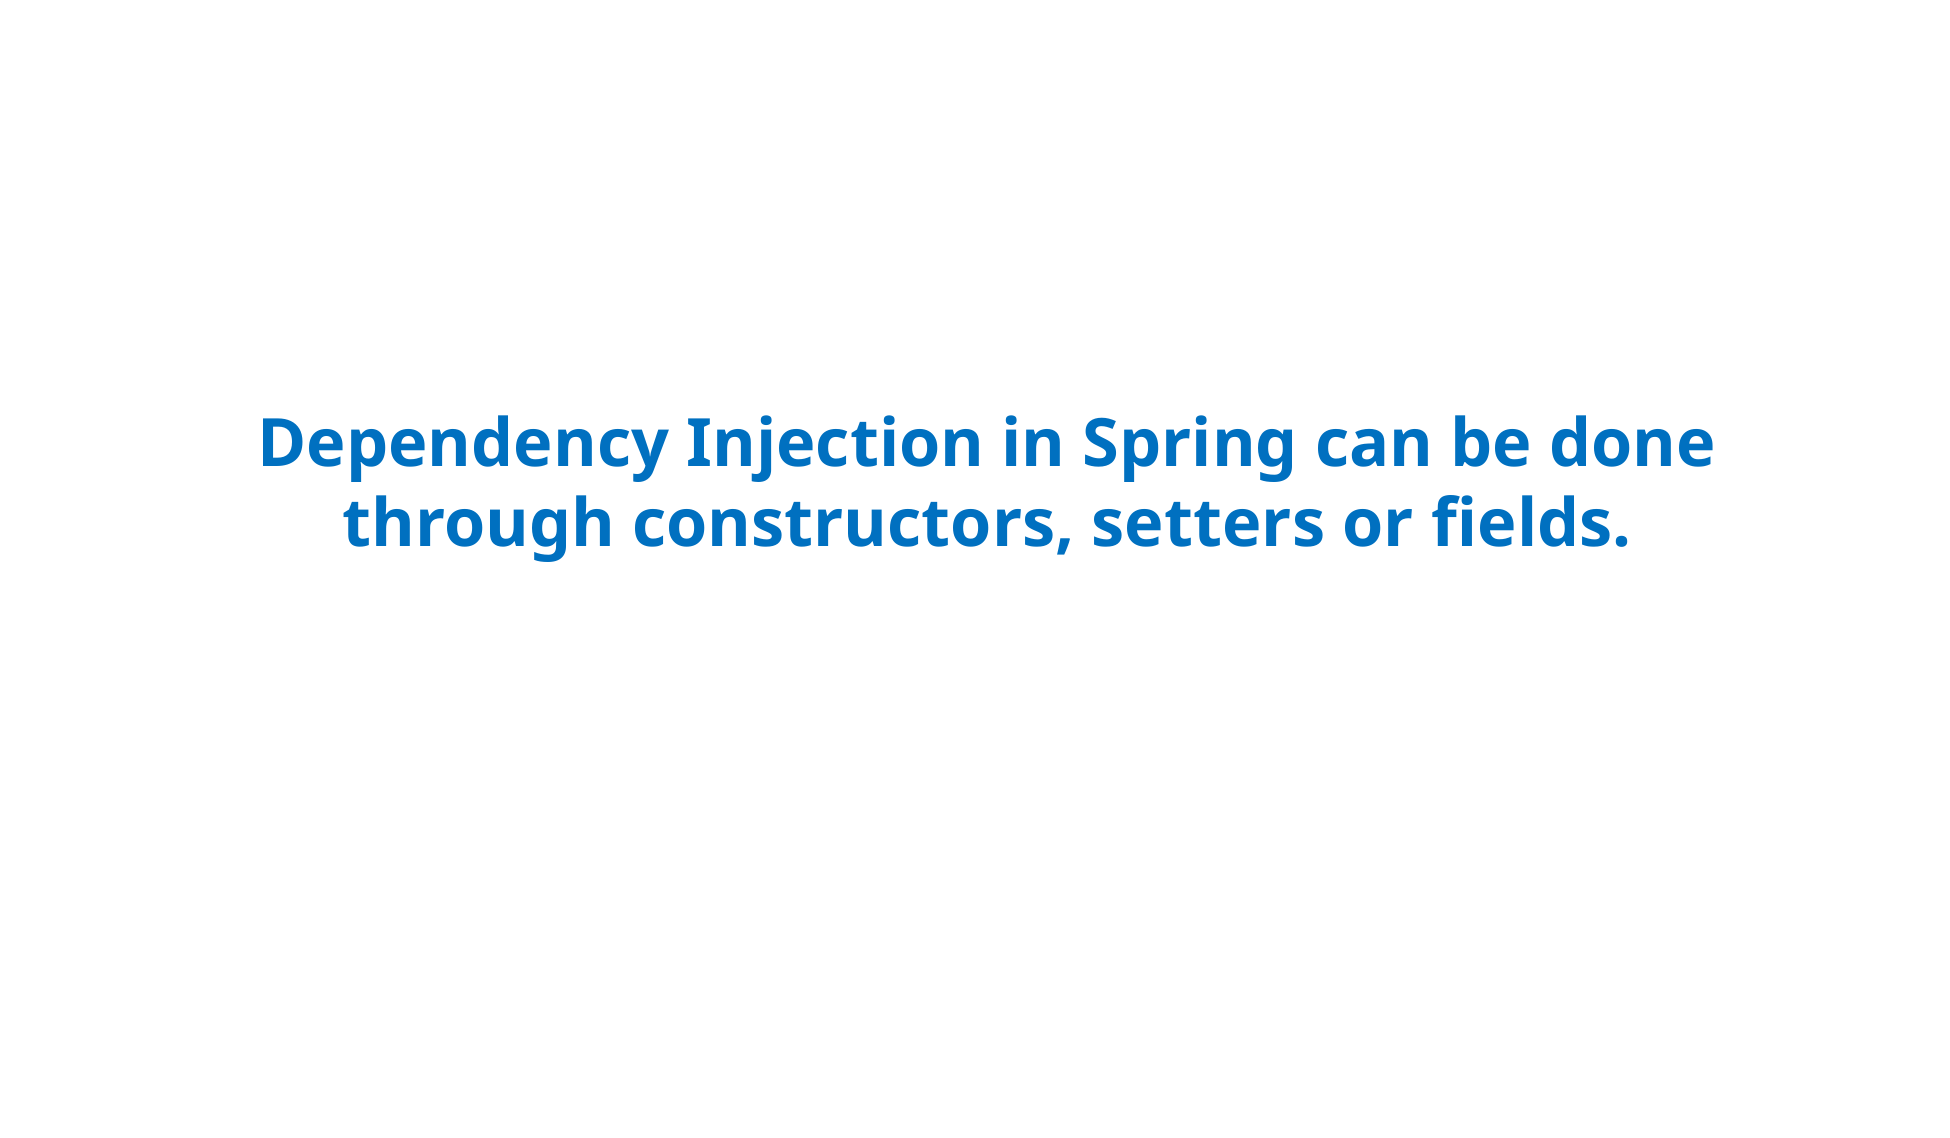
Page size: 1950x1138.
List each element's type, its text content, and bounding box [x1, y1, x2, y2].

text_box Dependency Injection in Spring can be done through constructors, setters or fields. [237, 392, 1738, 567]
